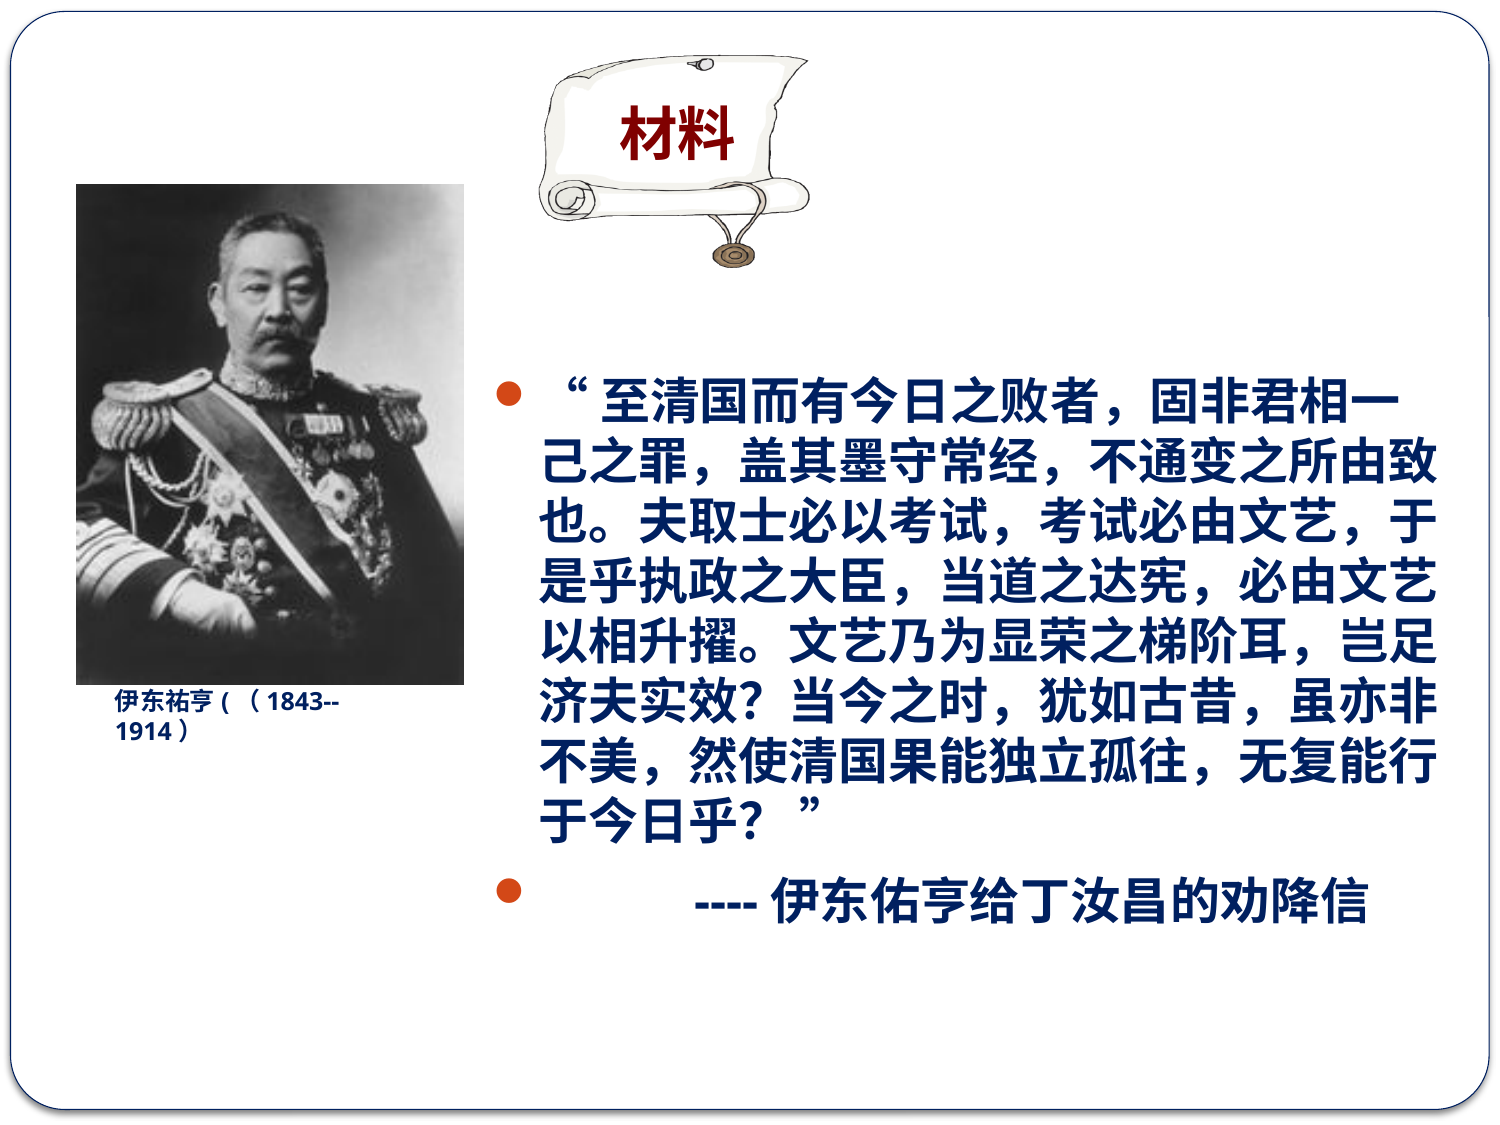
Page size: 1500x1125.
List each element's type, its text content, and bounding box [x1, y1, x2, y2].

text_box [537, 54, 810, 268]
list “至清国而有今日之败者，固非君相一己之罪，盖其墨守常经，不通变之所由致也。夫取士必以考试，考试必由文艺，于是乎执政之大臣，当道之达宪，必由文艺以相升擢。文艺乃为显荣之梯阶耳，岂足济夫实效？当今之时，犹如古昔，虽亦非不美，然使清国果能独立孤往，无复能行于今日乎？ ” ----伊东佑亨给丁汝昌的劝降信 [478, 361, 1463, 975]
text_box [76, 184, 464, 738]
